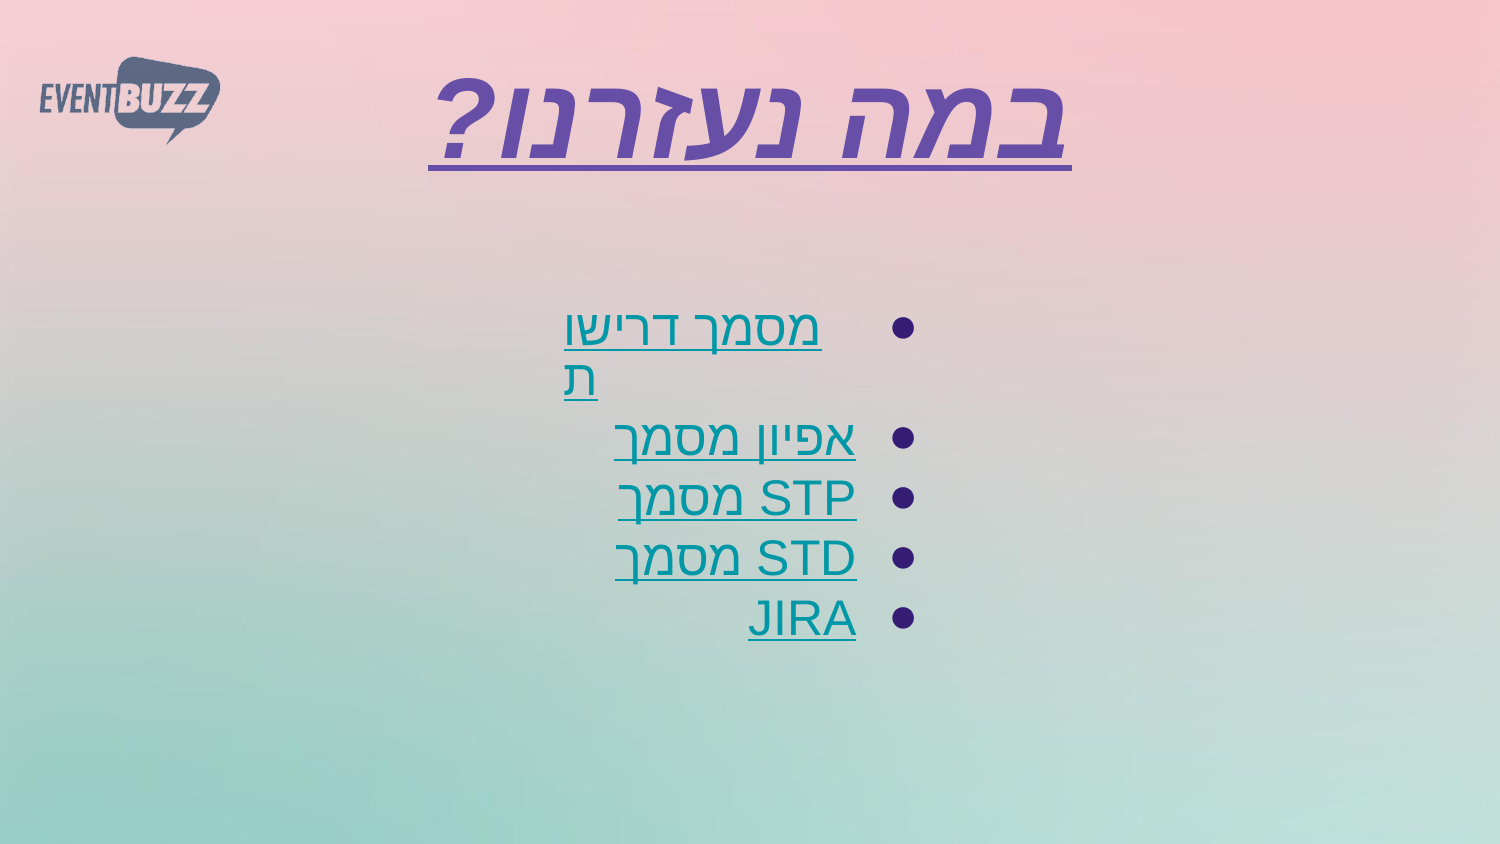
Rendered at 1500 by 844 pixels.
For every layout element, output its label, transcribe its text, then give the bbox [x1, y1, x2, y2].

text_box מסמך דרישות מסמך אפיון מסמך STP מסמך STD JIRA [553, 280, 947, 611]
text_box במה נעזרנו? [229, 29, 1324, 197]
picture [0, 0, 1500, 844]
